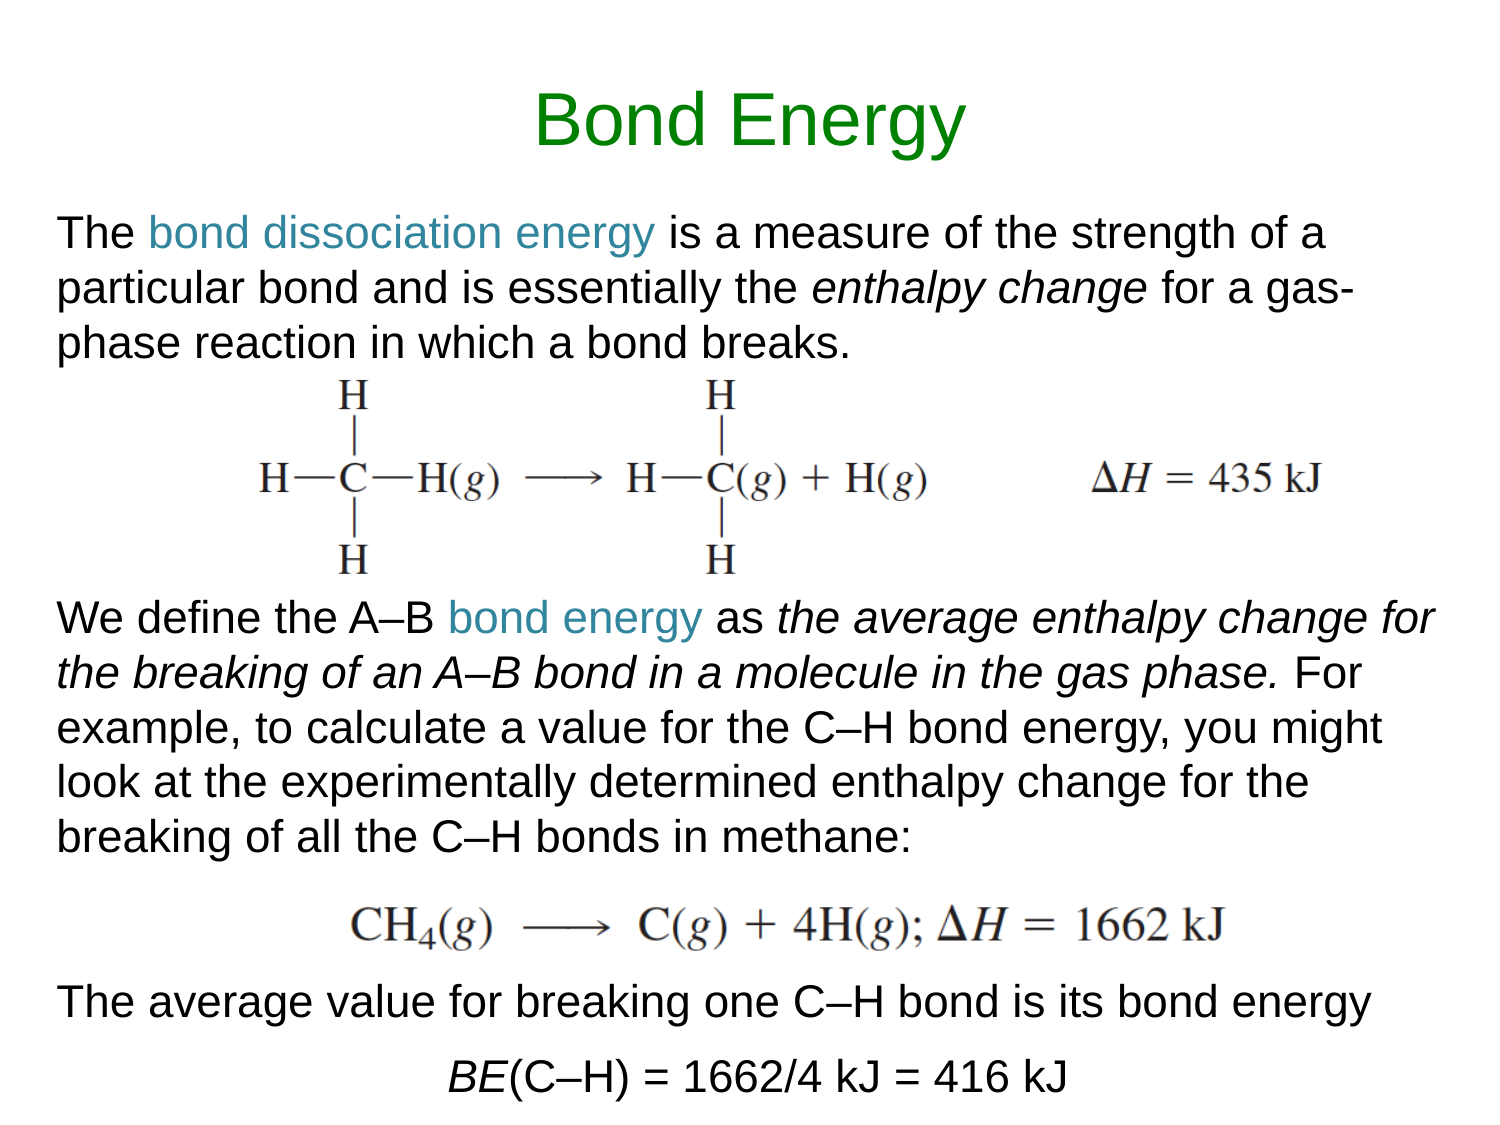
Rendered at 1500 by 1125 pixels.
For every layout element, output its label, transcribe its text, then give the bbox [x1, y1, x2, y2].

picture [254, 361, 1336, 585]
text_box The bond dissociation energy is a measure of the strength of a particular bond and is essentially the enthalpy change for a gas-phase reaction in which a bond breaks. We define the A–B bond energy as the average enthalpy change for the breaking of an A–B bond in a molecule in the gas phase. For example, to calculate a value for the C–H bond energy, you might look at the experimentally determined enthalpy change for the breaking of all the C–H bonds in methane: The average value for breaking one C–H bond is its bond energy BE(C–H) = 1662/4 kJ = 416 kJ [41, 195, 1475, 1110]
title Bond Energy [75, 21, 1425, 195]
picture [344, 891, 1230, 956]
